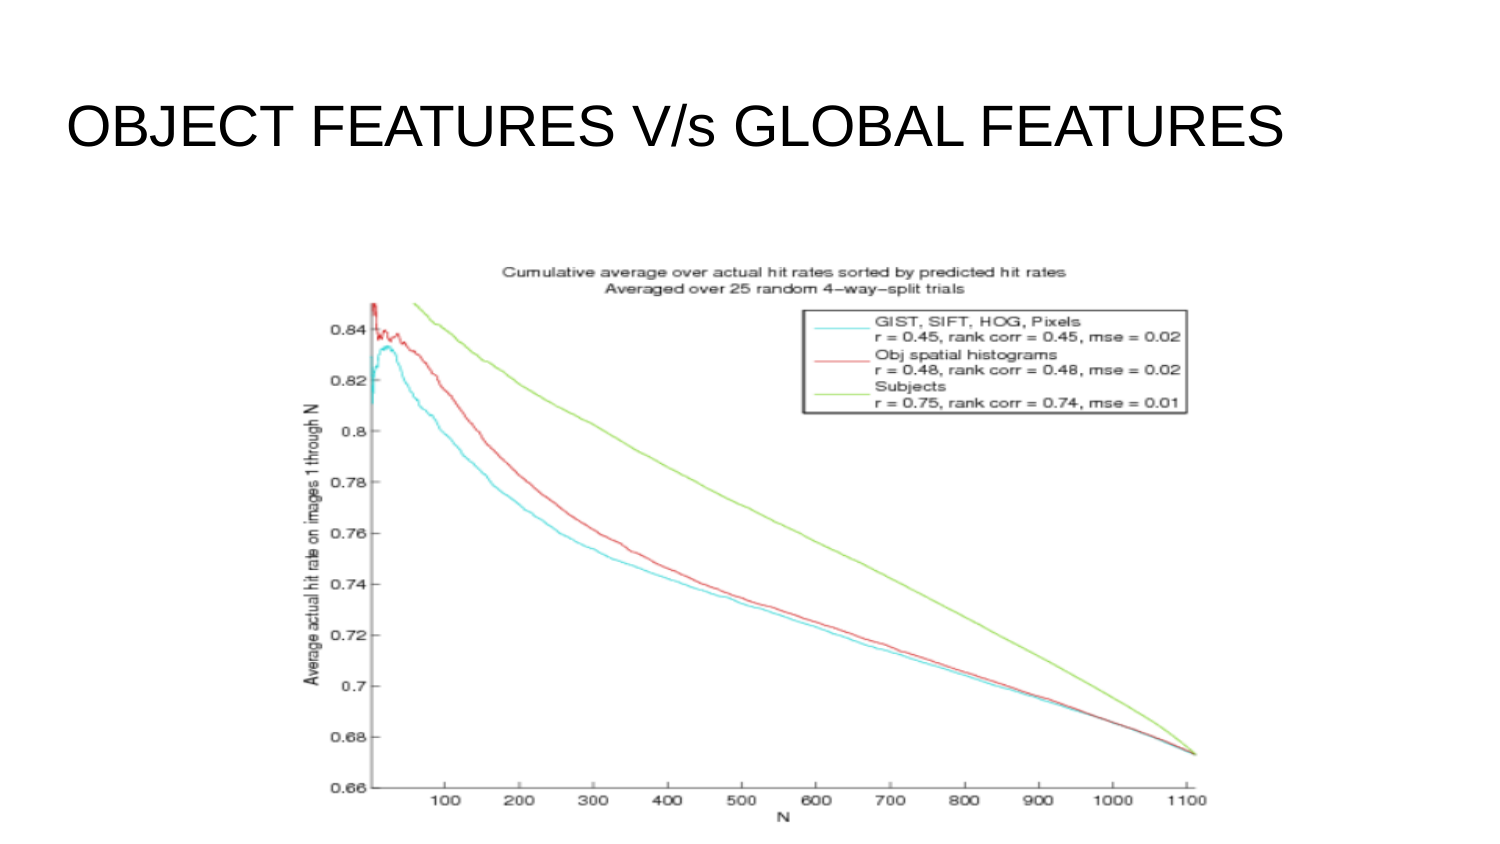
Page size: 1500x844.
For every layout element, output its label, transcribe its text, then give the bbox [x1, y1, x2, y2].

picture [273, 210, 1226, 844]
title OBJECT FEATURES V/s GLOBAL FEATURES [51, 72, 1449, 167]
